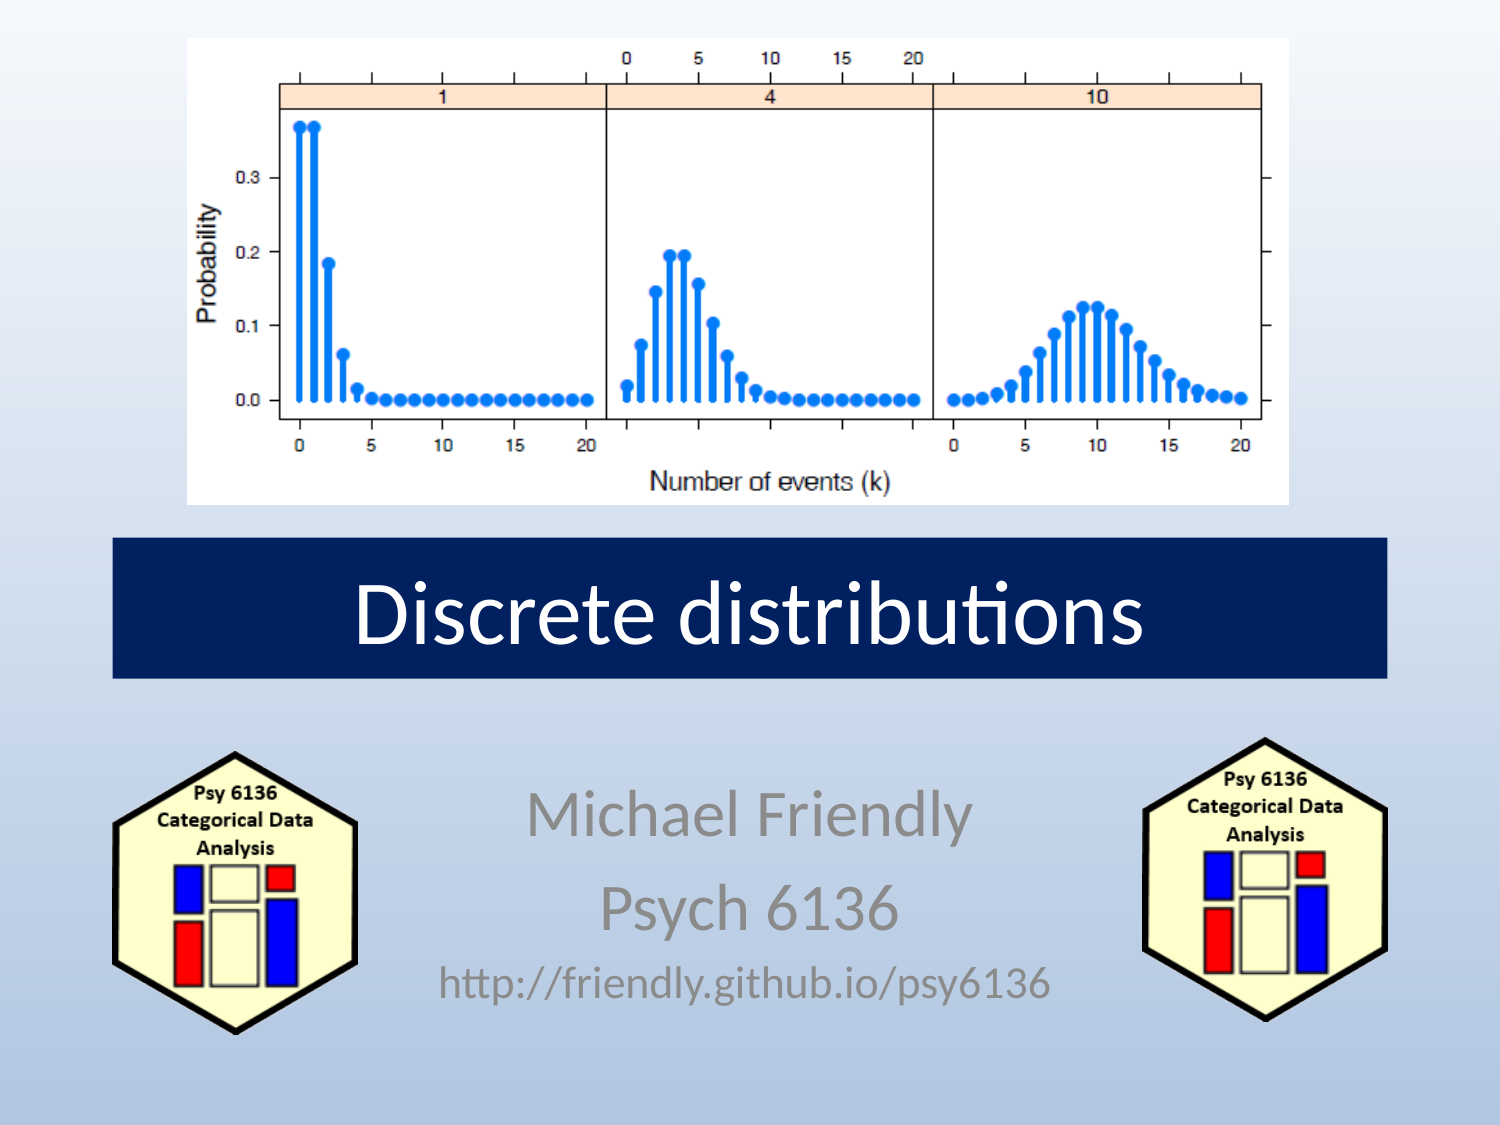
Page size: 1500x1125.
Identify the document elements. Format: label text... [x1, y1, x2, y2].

subtitle Michael Friendly Psych 6136 http://friendly.github.io/psy6136 [225, 762, 1275, 1050]
picture [112, 750, 359, 1036]
picture [187, 38, 1290, 505]
title Discrete distributions [112, 537, 1388, 679]
picture [1141, 737, 1388, 1022]
